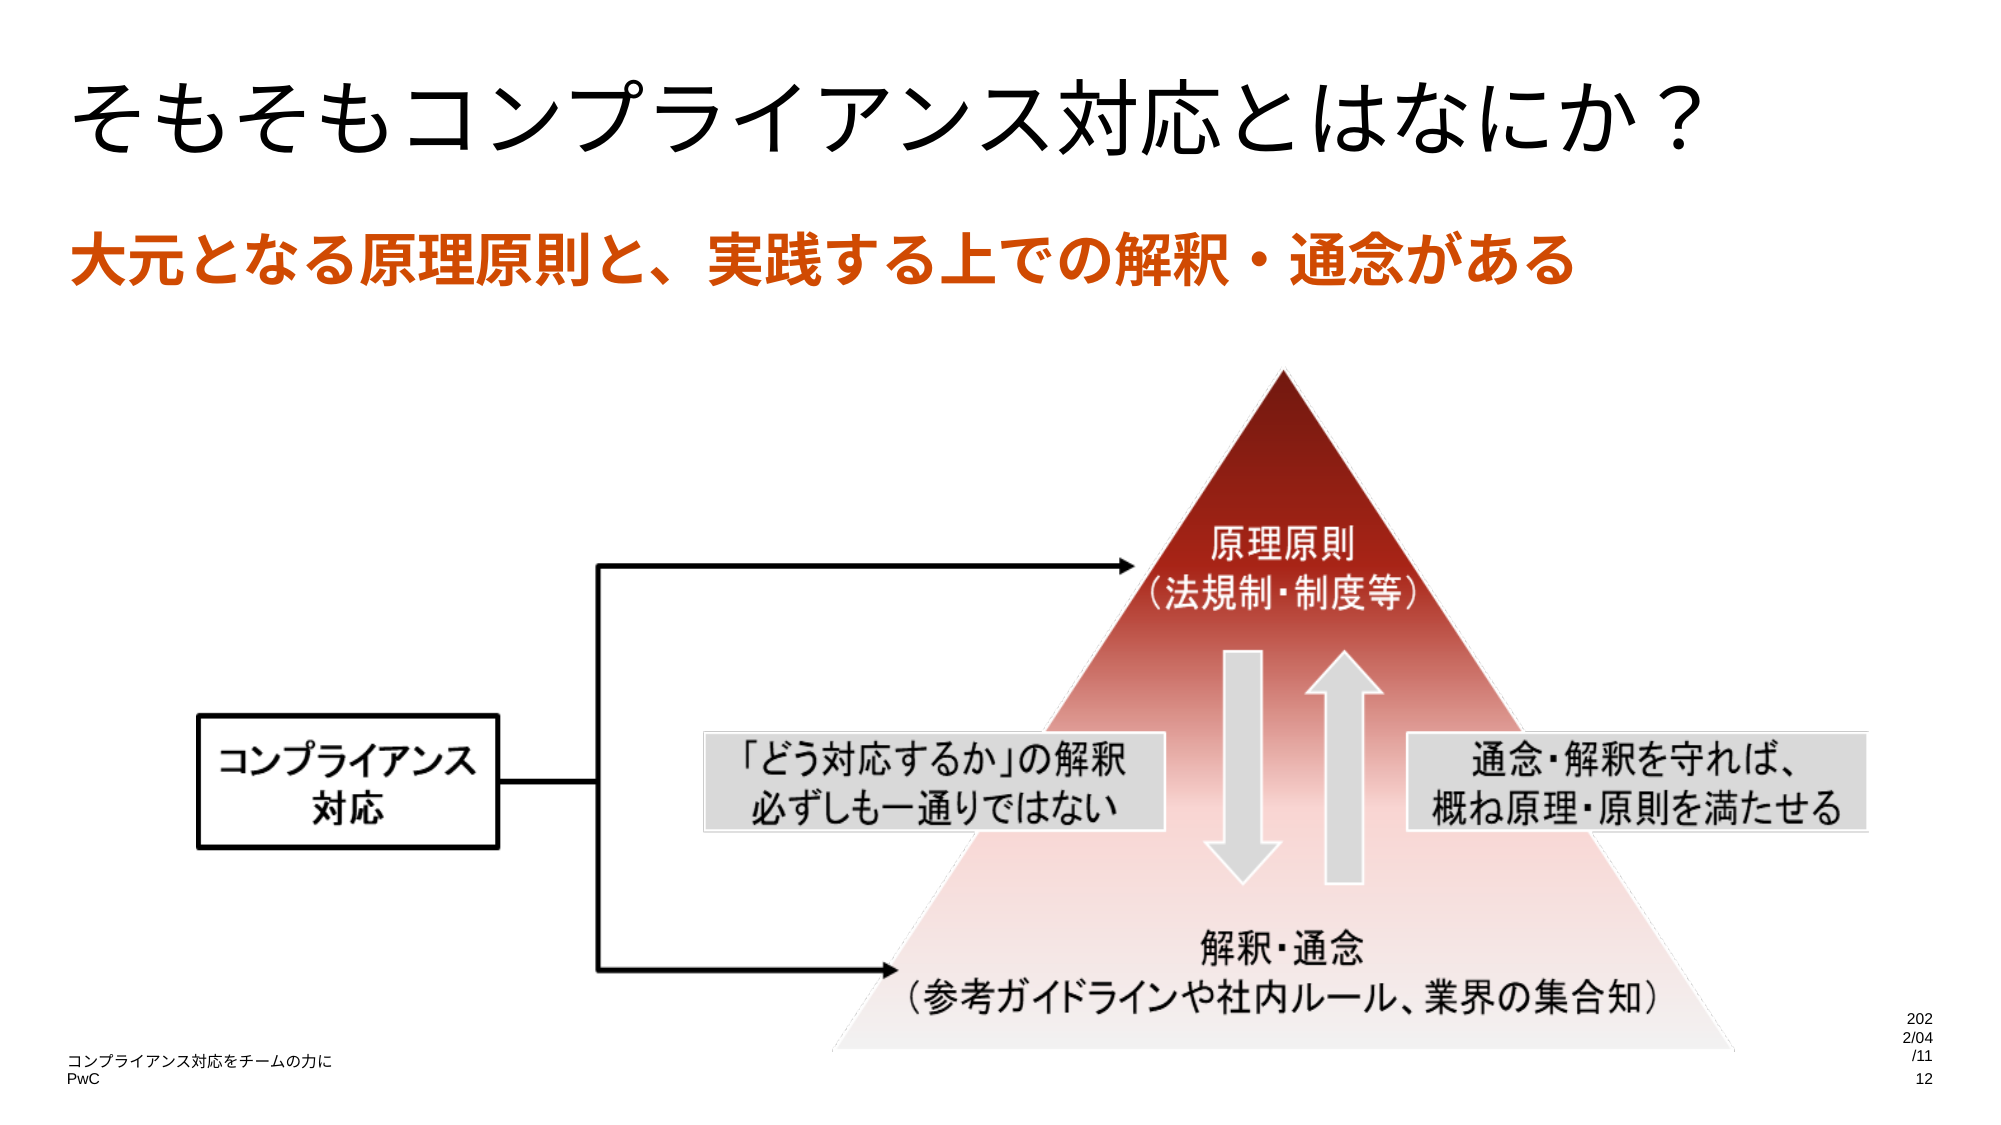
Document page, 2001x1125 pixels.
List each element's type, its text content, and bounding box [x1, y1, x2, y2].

title そもそもコンプライアンス対応とはなにか？ [66, 66, 1933, 291]
footer コンプライアンス対応をチームの力に [66, 1051, 658, 1071]
list 大元となる原理原則と、実践する上での解釈・通念がある [69, 222, 1936, 400]
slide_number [1900, 1046, 1934, 1065]
slide_number 12 [1913, 1068, 1934, 1088]
picture [196, 365, 1870, 1052]
